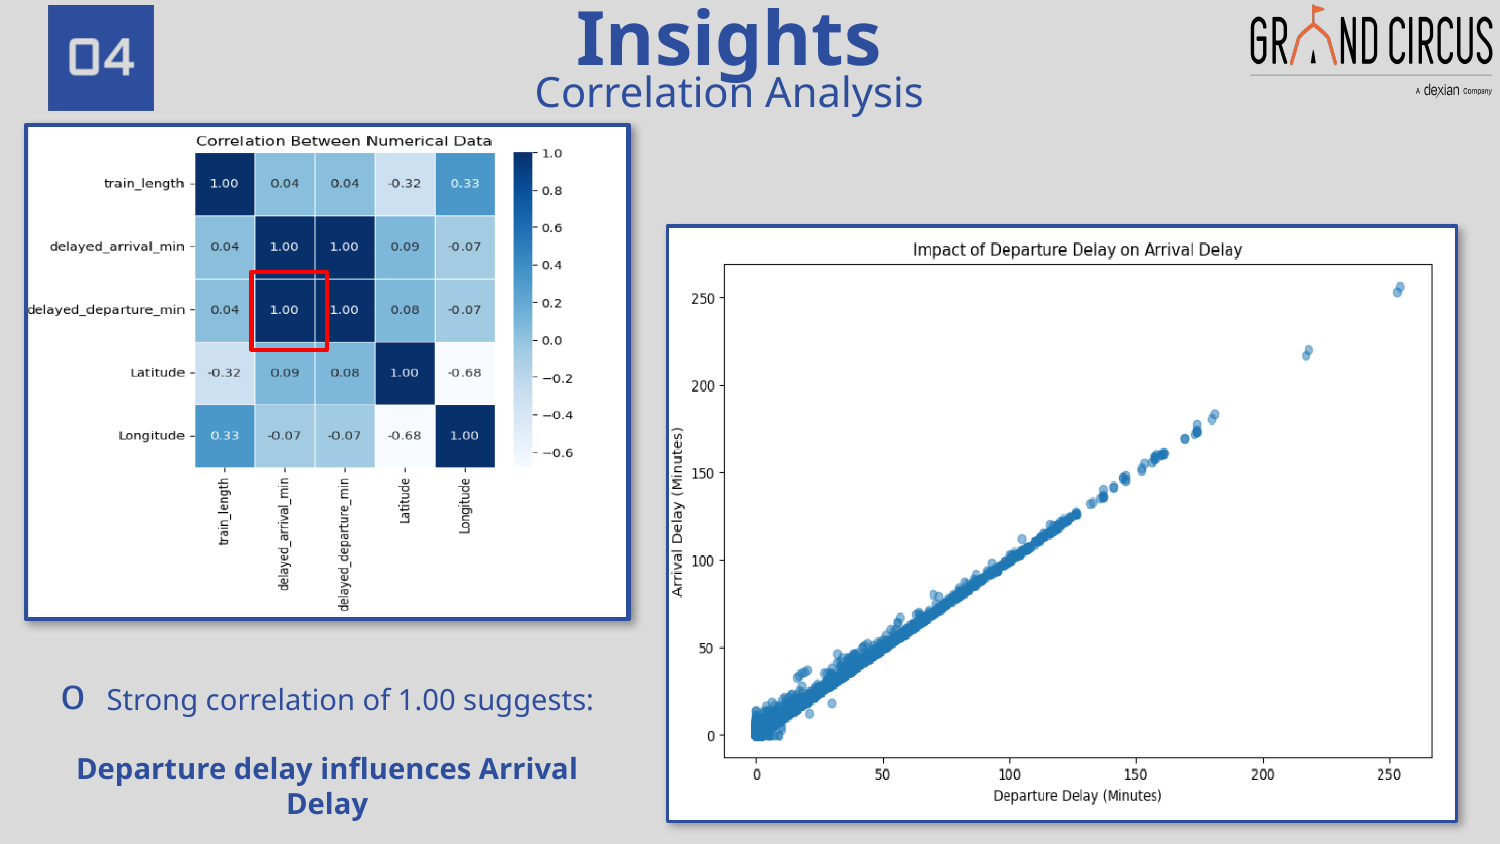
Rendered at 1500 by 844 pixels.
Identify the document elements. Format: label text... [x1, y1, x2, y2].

picture [33, 5, 167, 122]
picture [28, 127, 627, 617]
picture [668, 227, 1456, 821]
text_box Strong correlation of 1.00 suggests: Departure delay influences Arrival Delay [44, 673, 610, 828]
text_box Insights [166, 0, 1237, 71]
picture [1242, 0, 1500, 114]
text_box Correlation Analysis [336, 58, 1123, 124]
